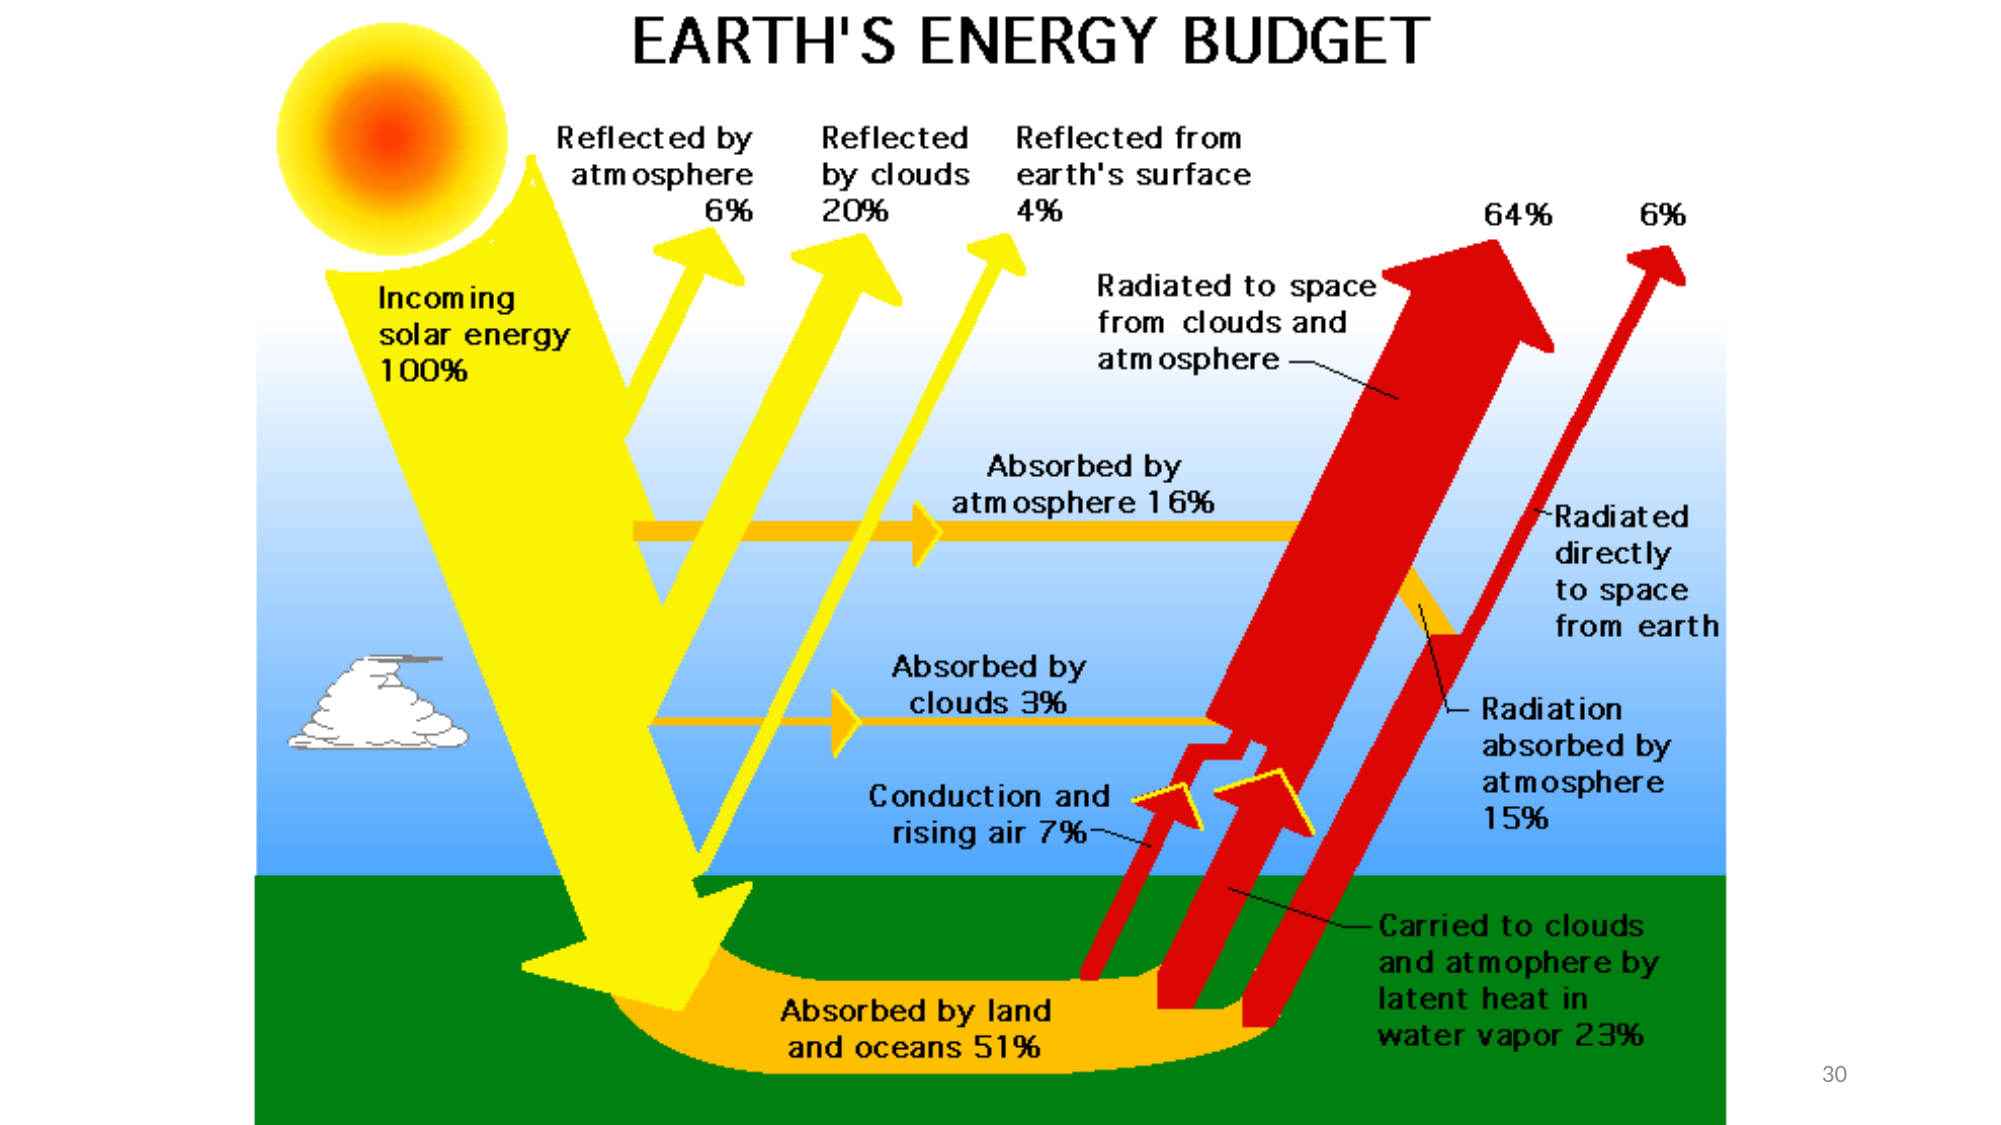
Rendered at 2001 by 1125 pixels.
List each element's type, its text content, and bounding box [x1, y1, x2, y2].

picture [247, 0, 1753, 1125]
slide_number 30 [1753, 1042, 1863, 1103]
